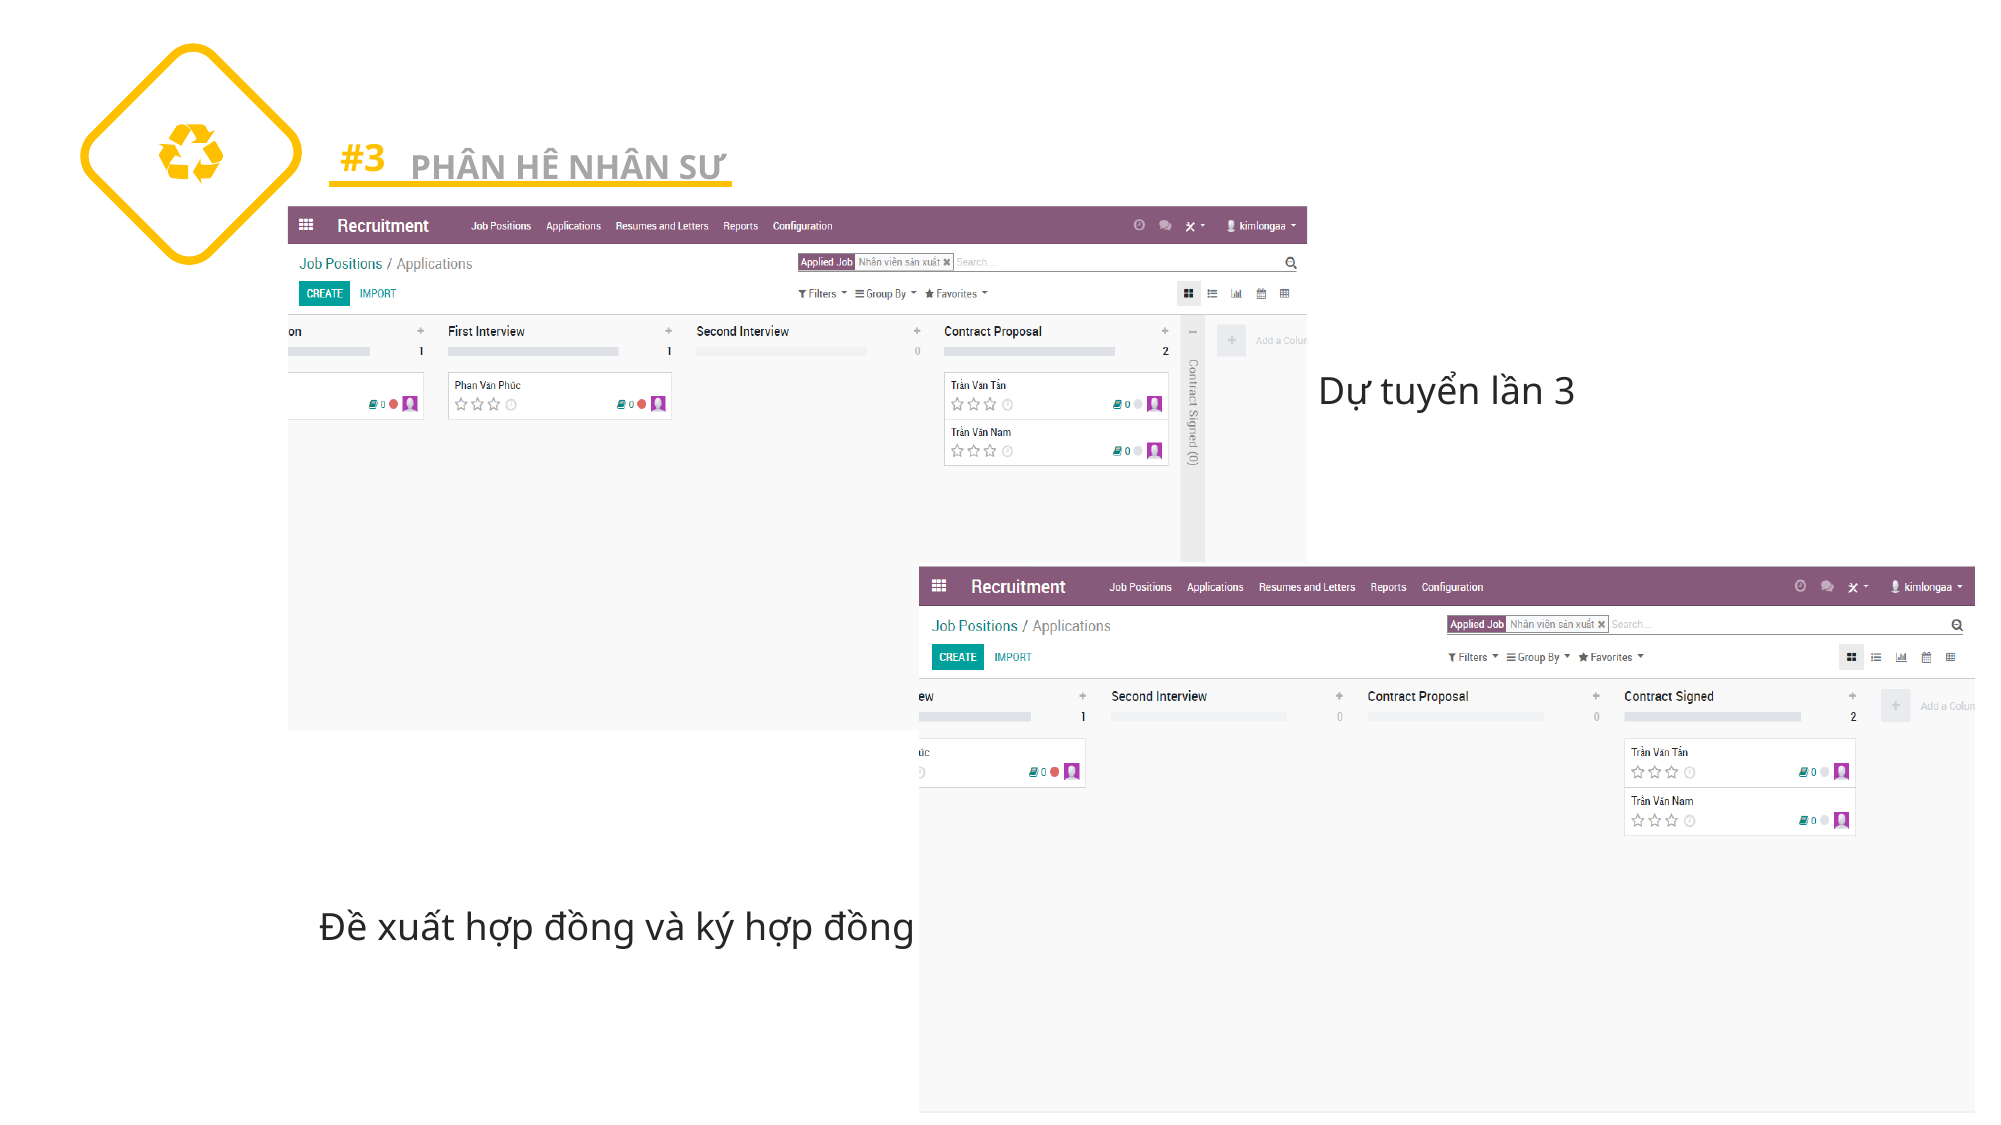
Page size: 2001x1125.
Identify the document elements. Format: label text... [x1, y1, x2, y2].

text_box [168, 124, 216, 142]
text_box Dự tuyển lần 3 [1308, 352, 1591, 420]
text_box [158, 143, 173, 179]
text_box Đề xuất hợp đồng và ký hợp đồng [304, 889, 918, 956]
text_box PHÂN HỆ NHÂN SỰ [379, 126, 759, 187]
text_box #3 [173, 133, 379, 179]
picture [287, 206, 1975, 1113]
text_box [83, 46, 292, 262]
